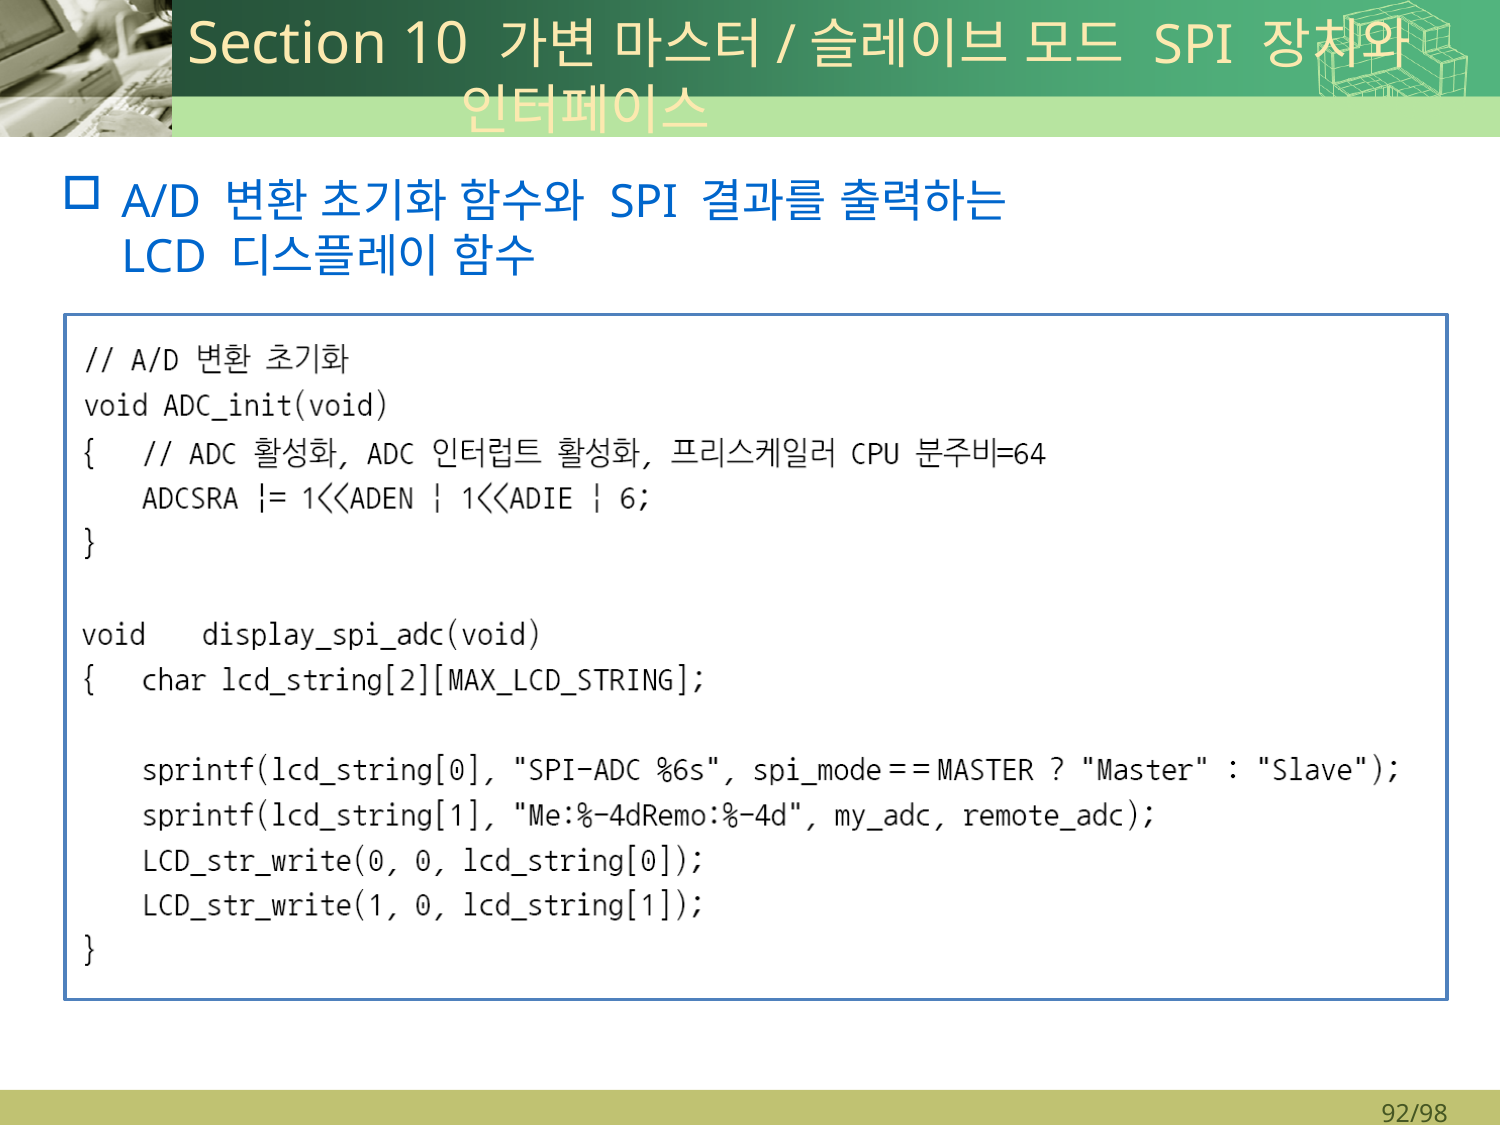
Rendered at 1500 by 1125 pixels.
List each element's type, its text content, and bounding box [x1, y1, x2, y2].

list A/D 변환 초기화 함수와 SPI 결과를 출력하는 LCD 디스플레이 함수 [46, 164, 1459, 1067]
text_box [0, 0, 1500, 75]
title Section 10 가변 마스터/슬레이브 모드 SPI 장치와 인터페이스 [172, 75, 1500, 94]
picture [0, 75, 1500, 151]
picture [76, 337, 1424, 979]
text_box [63, 312, 1449, 1002]
